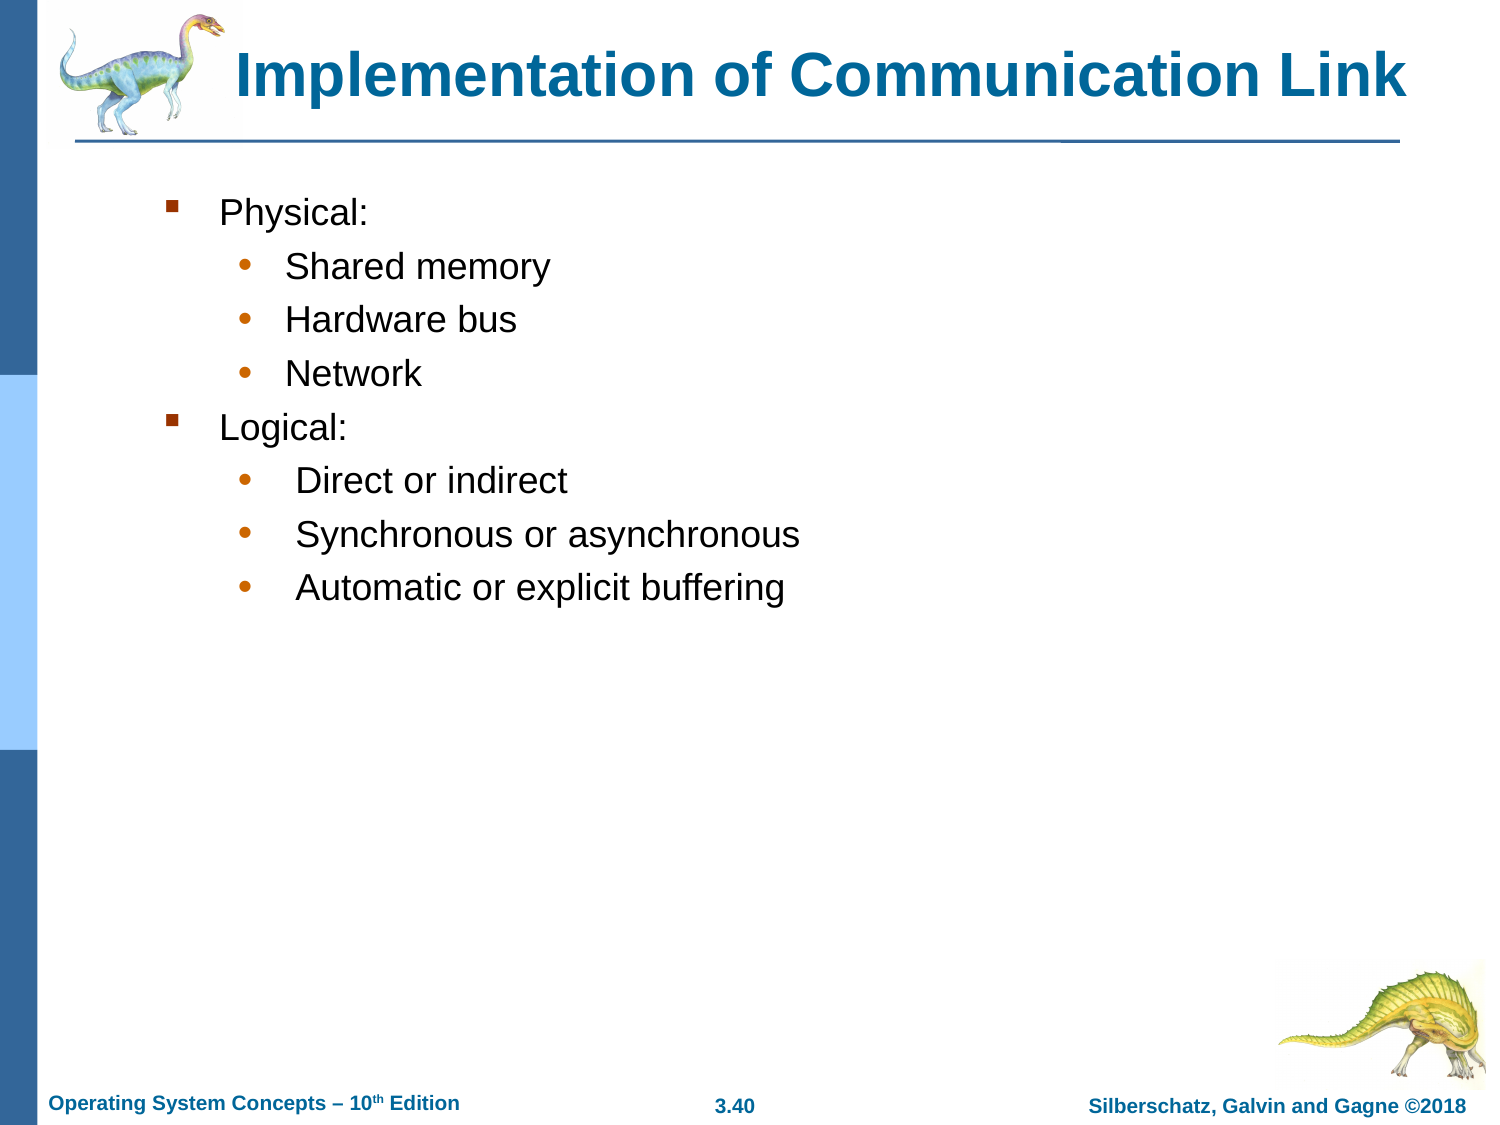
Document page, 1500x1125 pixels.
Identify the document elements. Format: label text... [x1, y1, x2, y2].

title Implementation of Communication Link [160, 21, 1484, 116]
list Physical: Shared memory Hardware bus Network Logical: Direct or indirect Synchronous or asynchronous Automatic or explicit buffering [147, 128, 1411, 873]
picture [1275, 959, 1486, 1090]
picture [46, 0, 243, 149]
